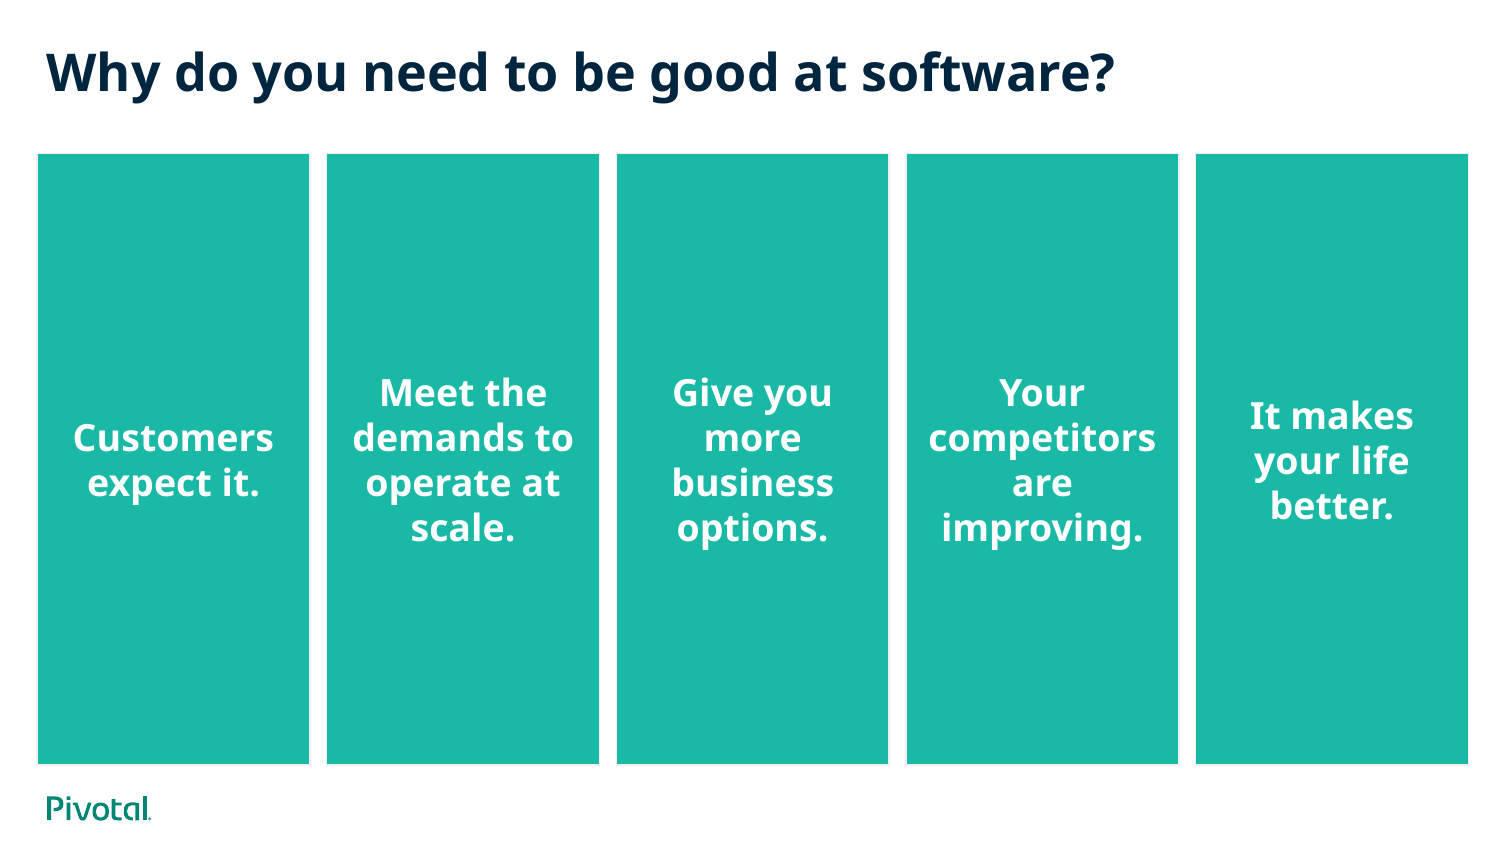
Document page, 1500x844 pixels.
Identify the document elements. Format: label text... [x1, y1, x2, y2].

title Why do you need to be good at software? [31, 24, 1453, 90]
text_box Your competitors are improving. [905, 153, 1179, 766]
text_box It makes your life better. [1195, 153, 1469, 766]
text_box Give you more business options. [616, 153, 890, 766]
text_box Customers expect it. [37, 153, 311, 766]
text_box Meet the demands to operate at scale. [326, 153, 600, 766]
